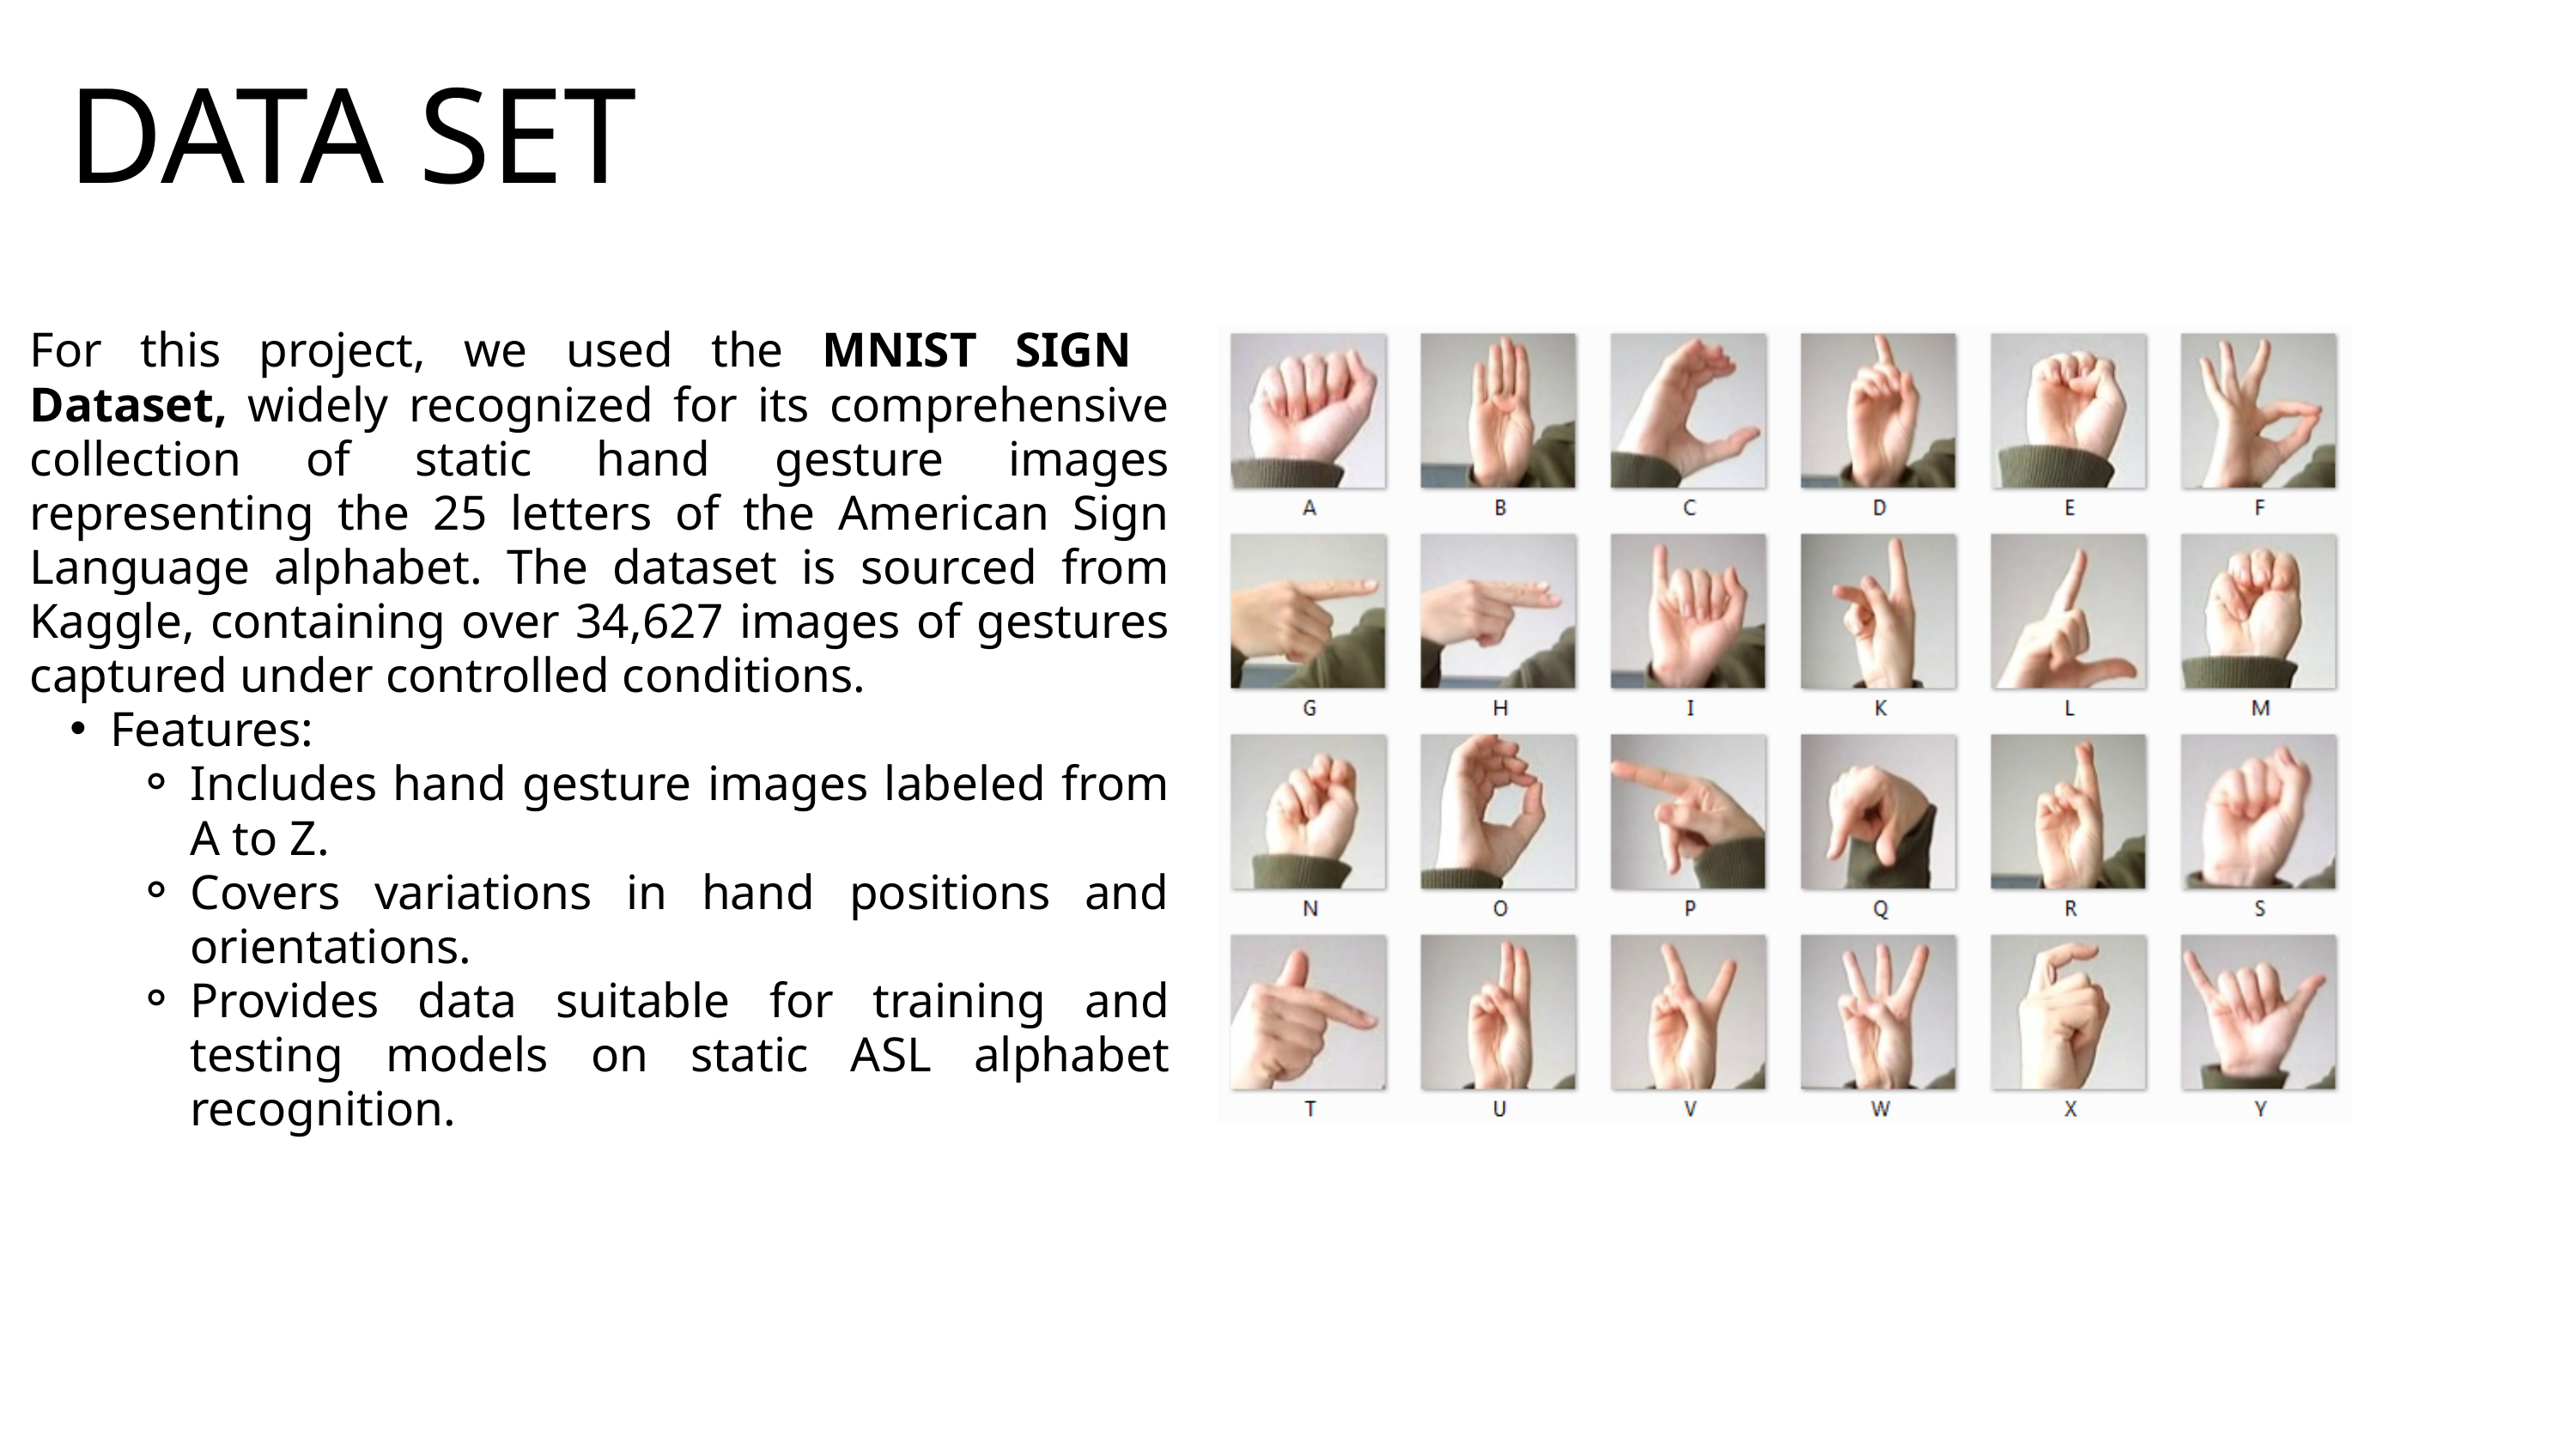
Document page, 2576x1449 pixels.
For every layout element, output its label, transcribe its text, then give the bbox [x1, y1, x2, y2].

text_box For this project, we used the MNIST SIGN Dataset, widely recognized for its comprehensive collection of static hand gesture images representing the 25 letters of the American Sign Language alphabet. The dataset is sourced from Kaggle, containing over 34,627 images of gestures captured under controlled conditions. Features: Includes hand gesture images labeled from A to Z. Covers variations in hand positions and orientations. Provides data suitable for training and testing models on static ASL alphabet recognition. [29, 322, 1170, 1190]
text_box [1218, 324, 2353, 1124]
text_box DATA SET [67, 70, 886, 210]
